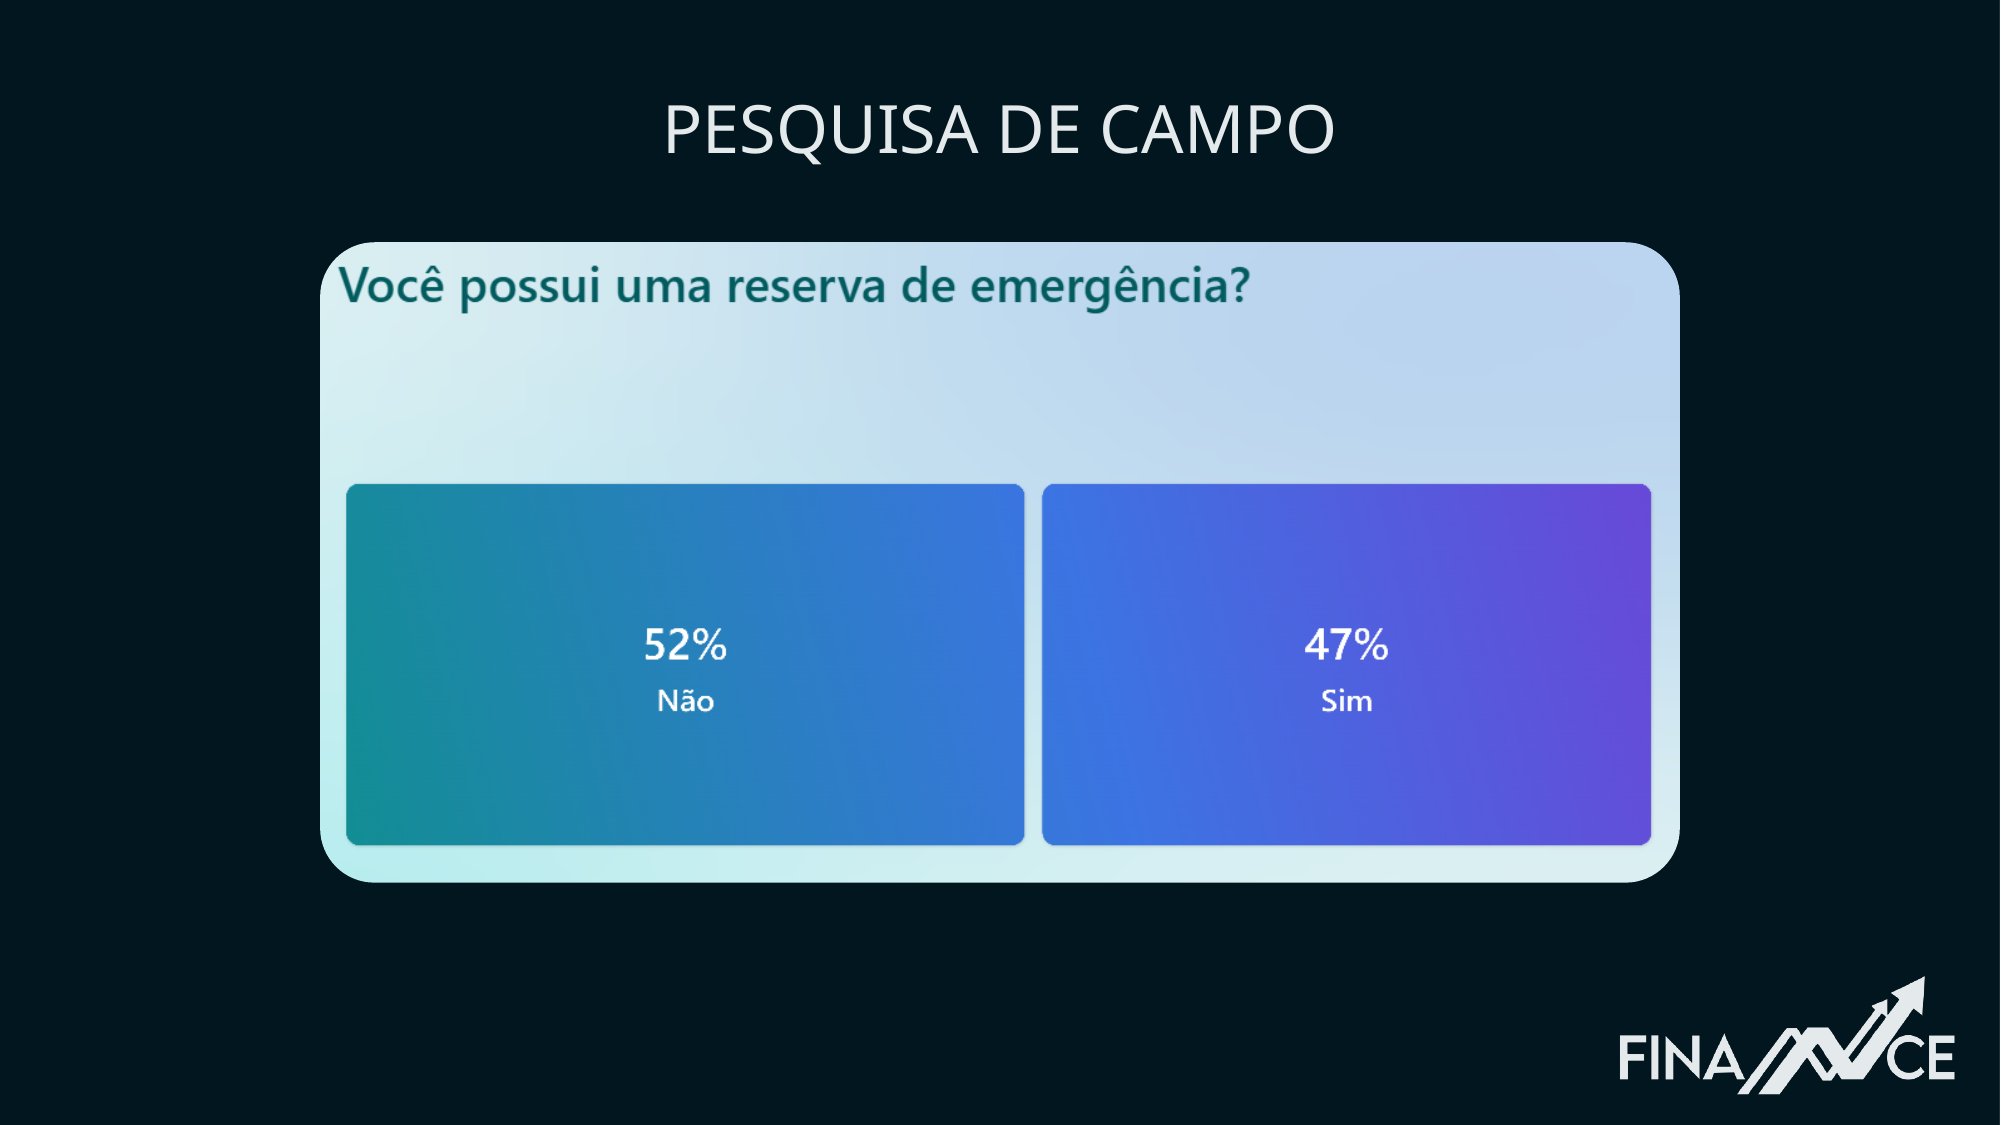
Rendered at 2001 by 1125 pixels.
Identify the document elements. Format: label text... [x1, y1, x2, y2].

picture [1518, 947, 2000, 1125]
picture [320, 242, 1680, 883]
text_box PESQUISA DE CAMPO [486, 79, 1514, 175]
